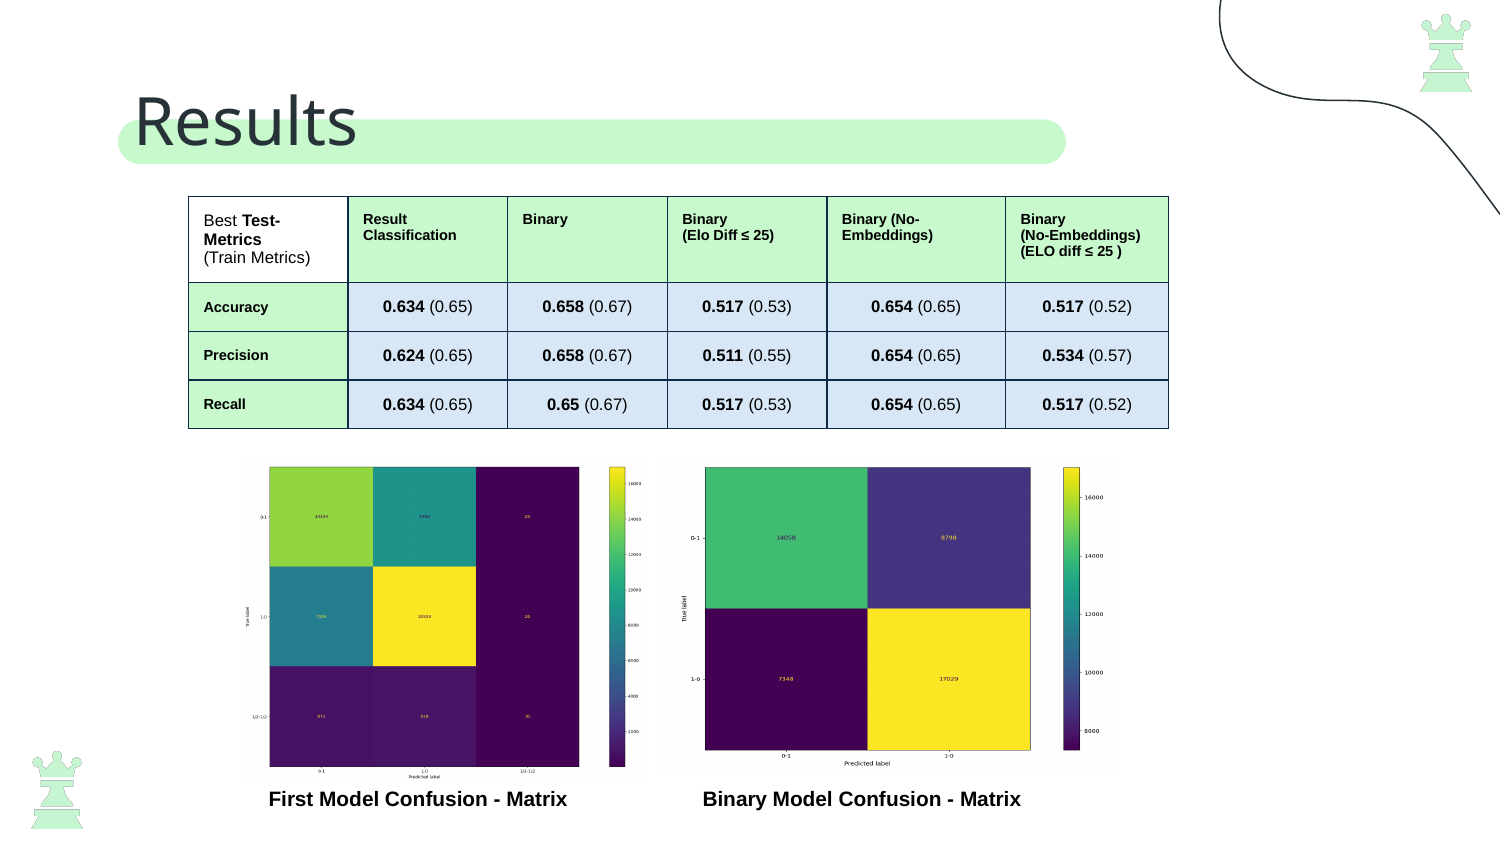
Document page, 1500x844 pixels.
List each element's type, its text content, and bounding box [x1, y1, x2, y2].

table_cell 0.517 (0.52) [1006, 283, 1168, 331]
table_cell 0.654 (0.65) [828, 381, 1005, 428]
picture [1407, 14, 1486, 92]
table_header Binary (No-Embeddings) [828, 197, 1005, 282]
table_header Binary (No-Embeddings) (ELO diff ≤ 25 ) [1006, 197, 1168, 282]
table_cell 0.658 (0.67) [508, 332, 667, 379]
table_cell 0.517 (0.53) [668, 283, 826, 331]
table_cell 0.624 (0.65) [349, 332, 507, 379]
table_cell 0.517 (0.52) [1006, 381, 1168, 428]
table_cell 0.654 (0.65) [828, 283, 1005, 331]
picture [18, 750, 96, 829]
table_header Binary [508, 197, 667, 282]
text_box Binary Model Confusion - Matrix [687, 784, 1047, 823]
table_cell 0.634 (0.65) [349, 381, 507, 428]
table_cell 0.634 (0.65) [349, 283, 507, 331]
table_cell 0.517 (0.53) [668, 381, 826, 428]
table_cell 0.654 (0.65) [828, 332, 1005, 379]
table_cell 0.658 (0.67) [508, 283, 667, 331]
picture [658, 456, 1117, 776]
text_box First Model Confusion - Matrix [253, 793, 592, 823]
picture [240, 456, 646, 785]
table_header Result Classification [349, 197, 507, 282]
table_cell 0.65 (0.67) [508, 381, 667, 428]
table_header Binary (Elo Diff ≤ 25) [668, 197, 826, 282]
table_cell Recall [189, 381, 347, 428]
table_header Best Test-Metrics (Train Metrics) [189, 197, 347, 282]
table_cell 0.511 (0.55) [668, 332, 826, 379]
title Results [118, 63, 1382, 165]
table_cell Accuracy [189, 283, 347, 331]
table_cell Precision [189, 332, 347, 379]
table_cell 0.534 (0.57) [1006, 332, 1168, 379]
